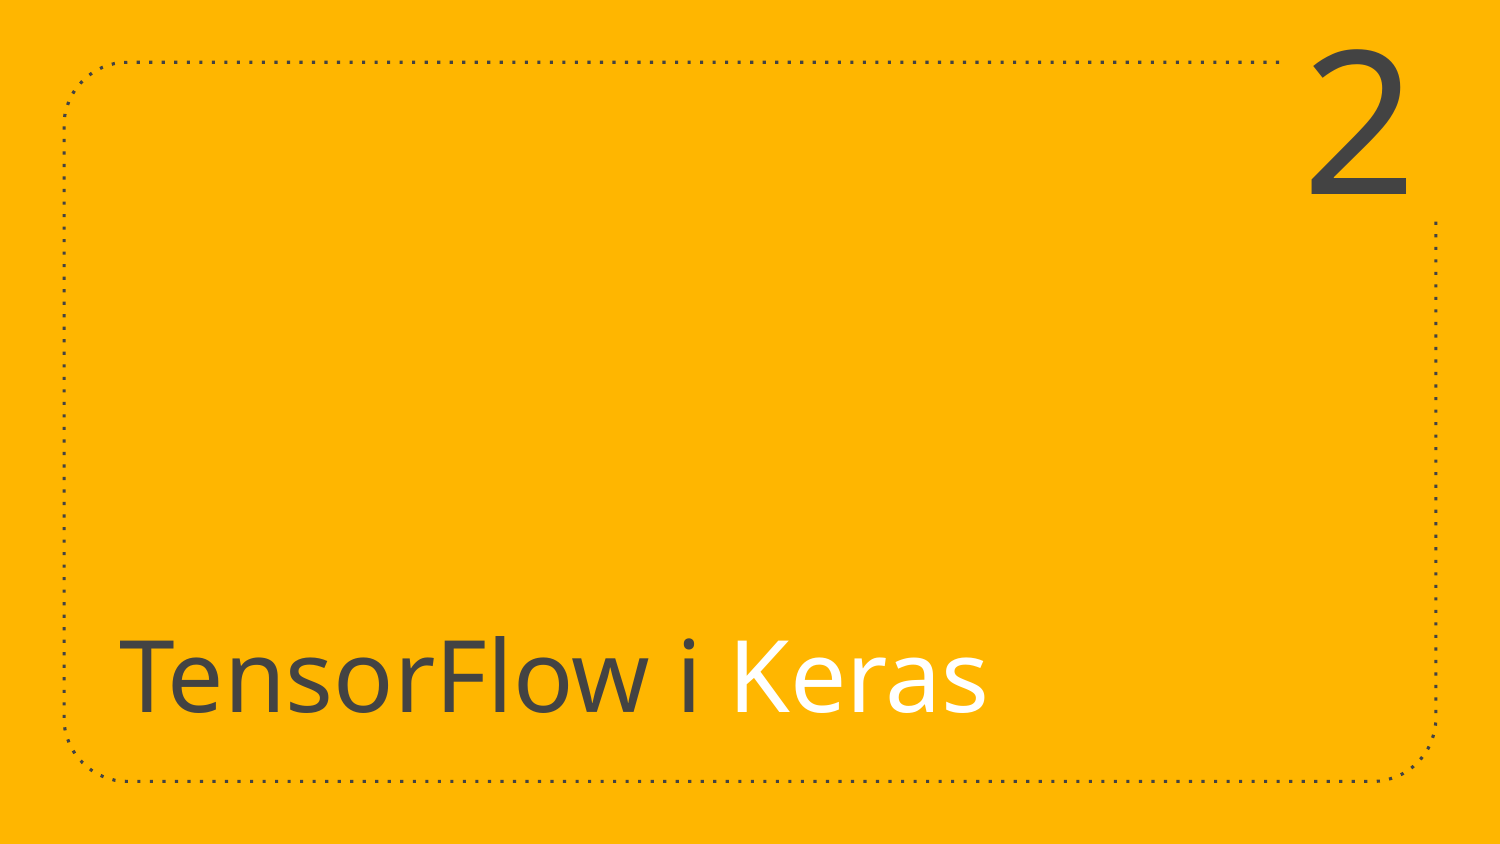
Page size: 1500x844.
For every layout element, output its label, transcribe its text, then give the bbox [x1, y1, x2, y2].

title TensorFlow i Keras [104, 556, 1380, 748]
text_box 2 [1281, 0, 1439, 229]
